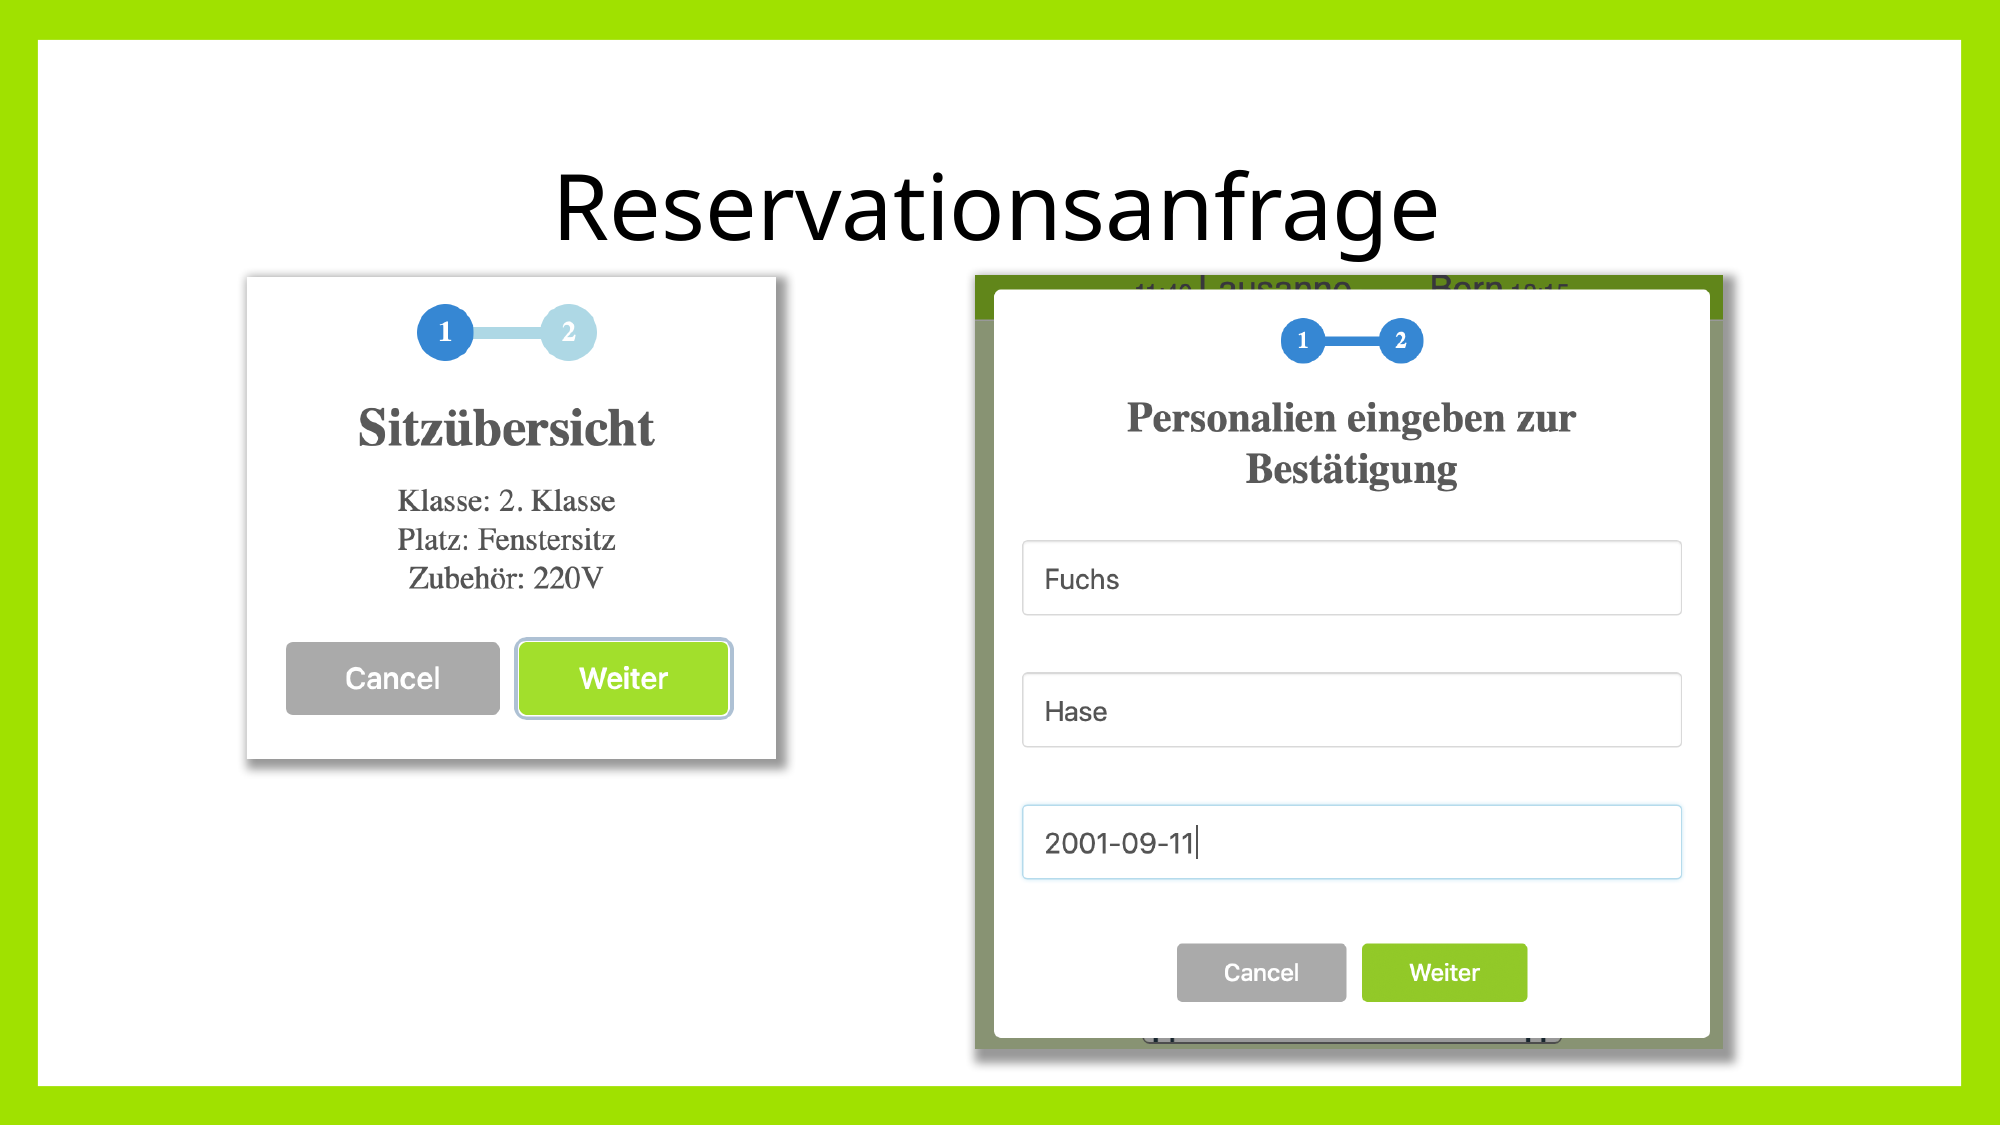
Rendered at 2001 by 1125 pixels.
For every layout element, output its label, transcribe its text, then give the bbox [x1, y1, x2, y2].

title Reservationsanfrage [187, 99, 1808, 323]
picture [974, 275, 1723, 1050]
picture [246, 276, 777, 759]
